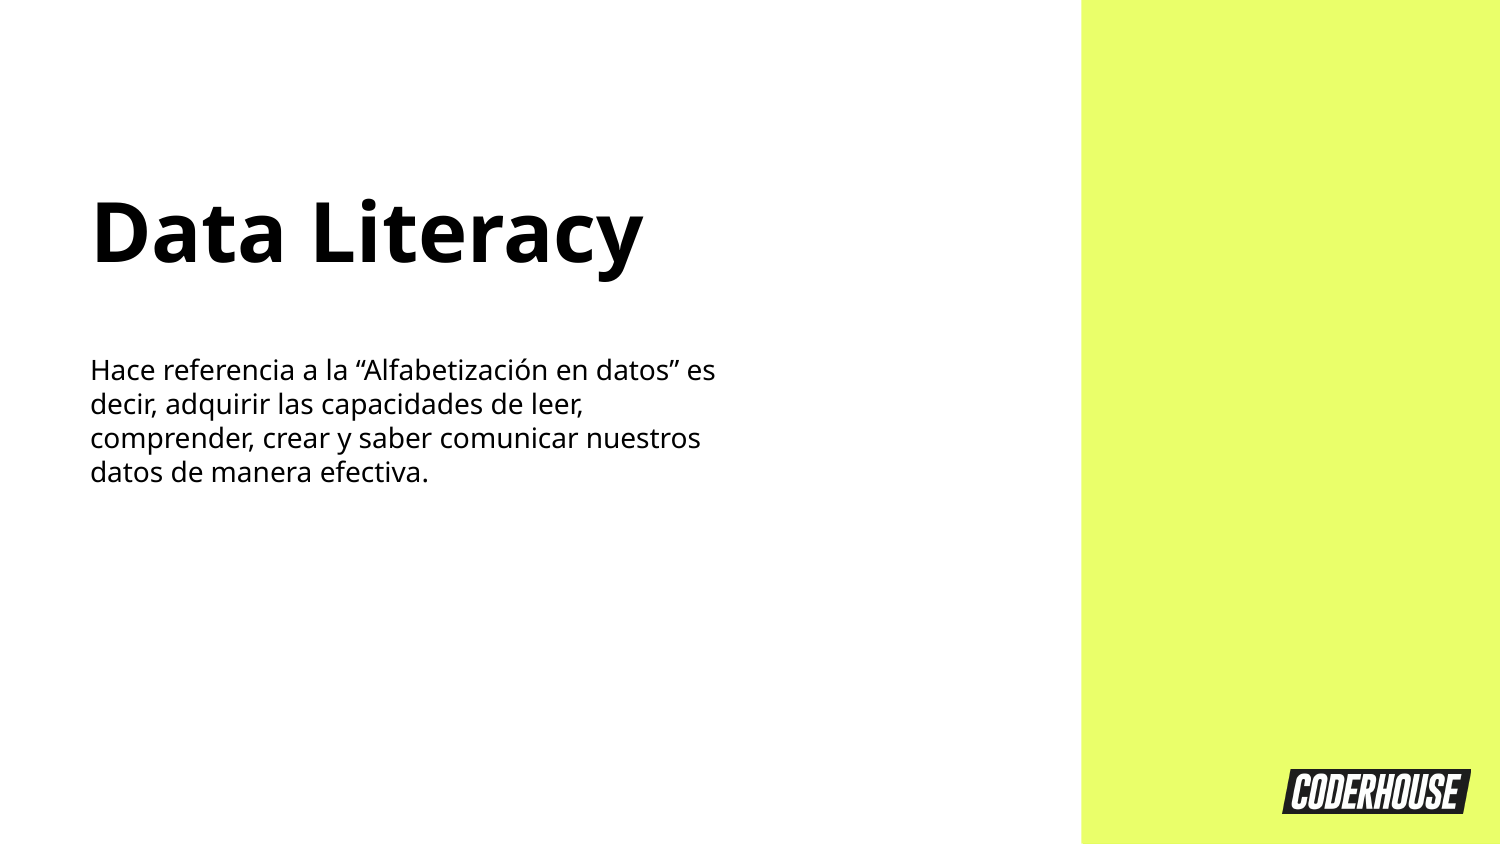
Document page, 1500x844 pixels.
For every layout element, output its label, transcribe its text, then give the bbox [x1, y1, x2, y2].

text_box Hace referencia a la “Alfabetización en datos” es decir, adquirir las capacidades de leer, comprender, crear y saber comunicar nuestros datos de manera efectiva. [75, 337, 769, 503]
picture [1281, 769, 1471, 814]
text_box Data Literacy [75, 175, 851, 296]
picture [0, 0, 1081, 844]
